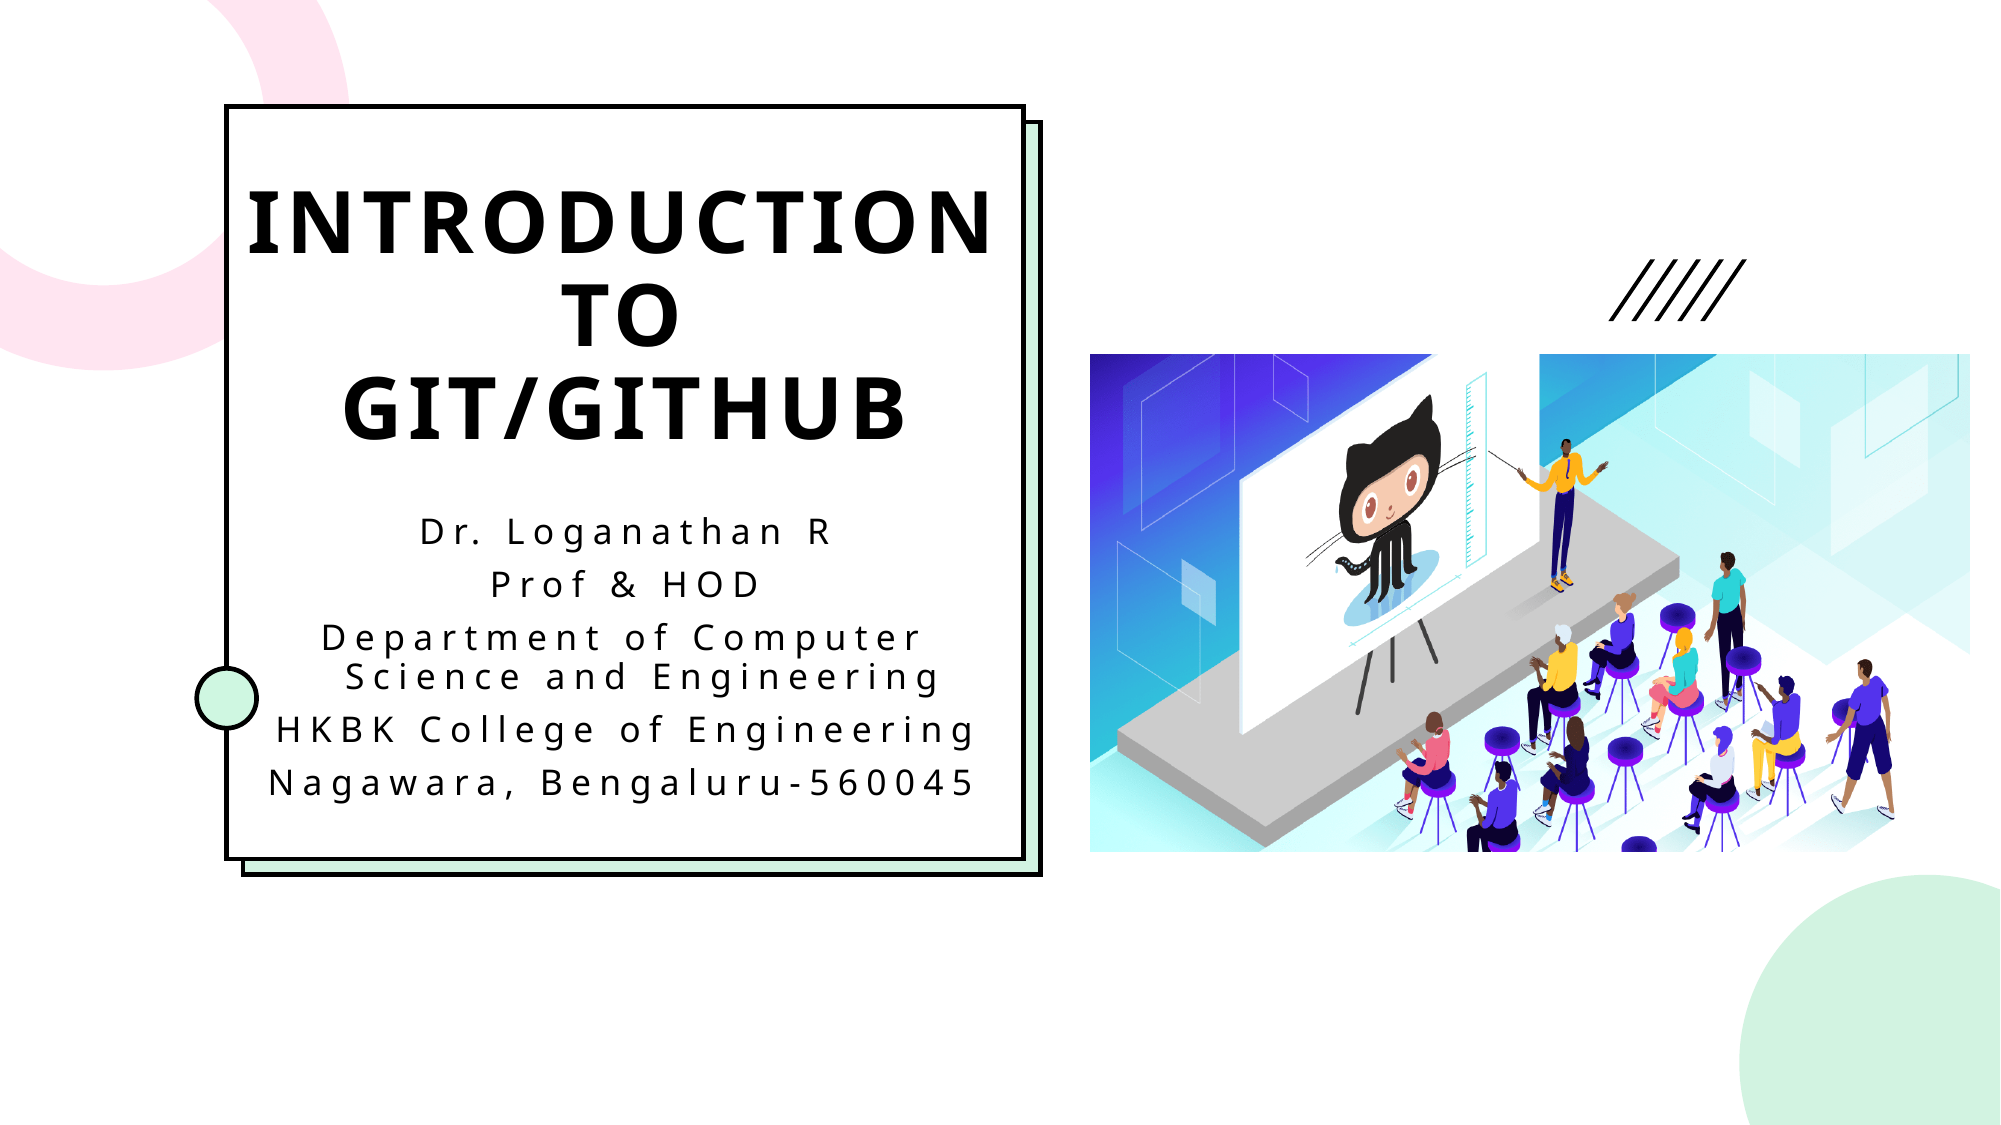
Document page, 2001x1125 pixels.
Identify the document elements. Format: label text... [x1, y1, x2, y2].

subtitle Dr. Loganathan R Prof & HOD Department of Computer Science and Engineering HKBK College of Engineering Nagawara, Bengaluru-560045 [248, 506, 1000, 865]
picture [1090, 354, 1970, 852]
title INTRODUCTION TO GIT/GITHUB [228, 131, 1020, 507]
